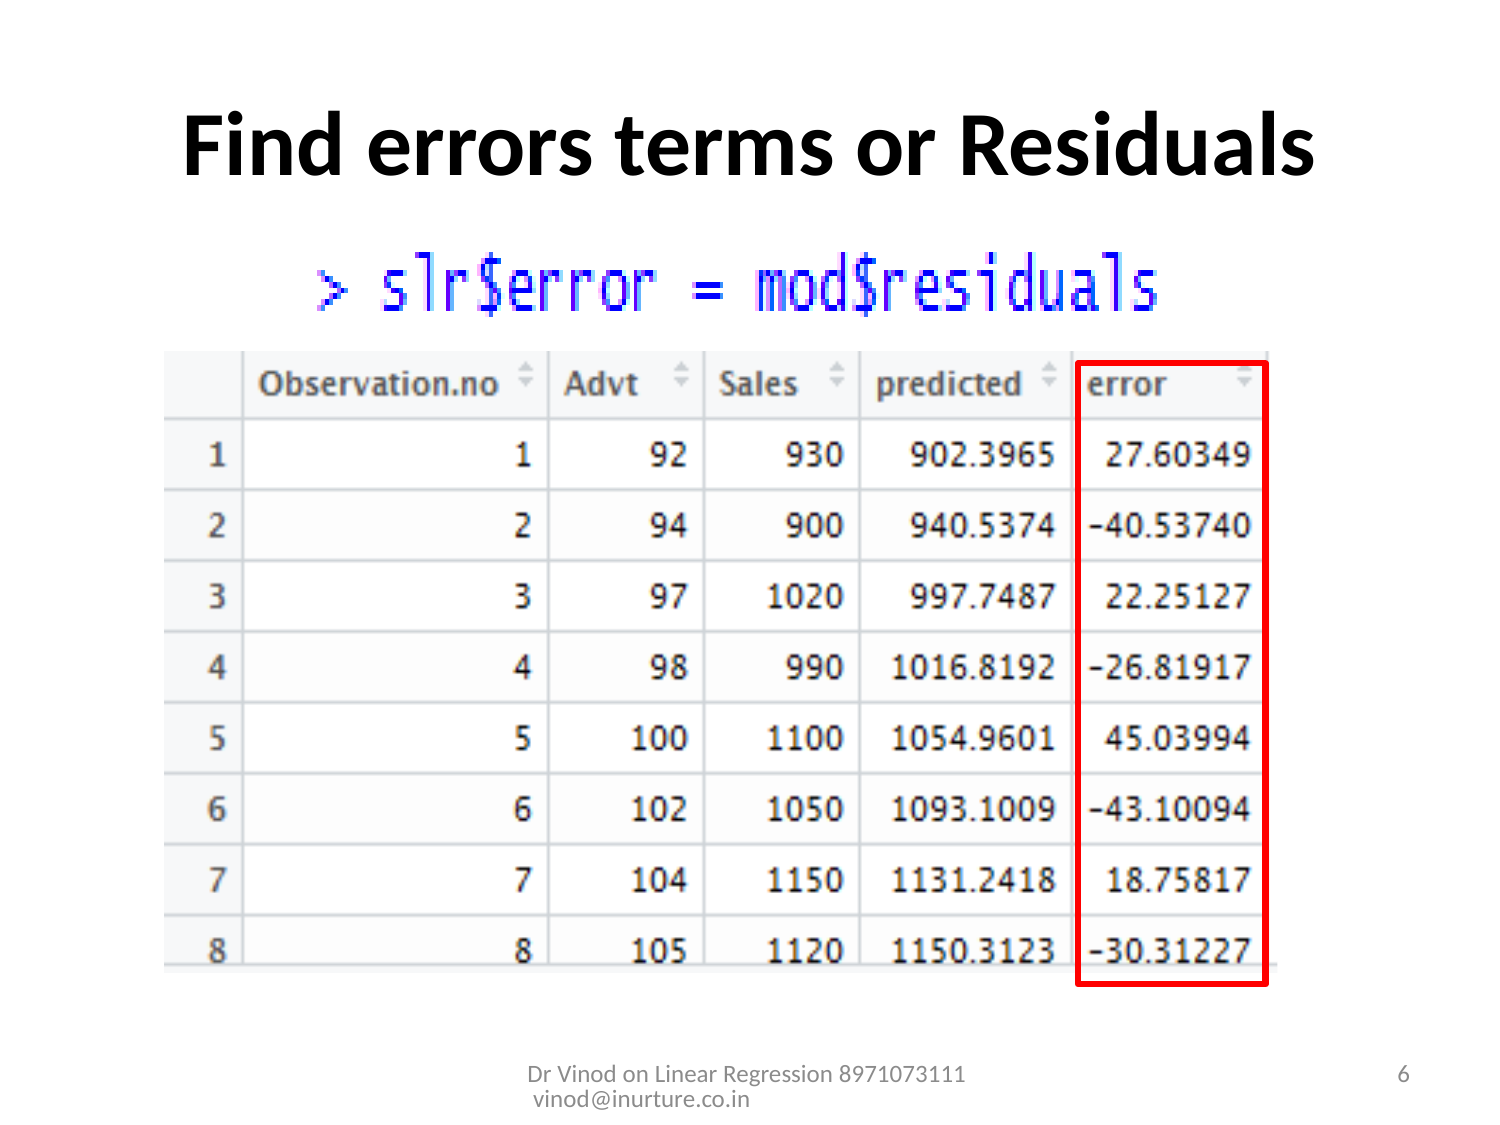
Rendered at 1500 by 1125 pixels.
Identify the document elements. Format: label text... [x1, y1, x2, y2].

picture [163, 351, 1278, 973]
title Find errors terms or Residuals [75, 45, 1425, 233]
footer Dr Vinod on Linear Regression 8971073111 vinod@inurture.co.in [512, 1042, 988, 1103]
slide_number 6 [1074, 1042, 1425, 1103]
picture [316, 245, 1175, 326]
text_box [1076, 981, 1268, 986]
